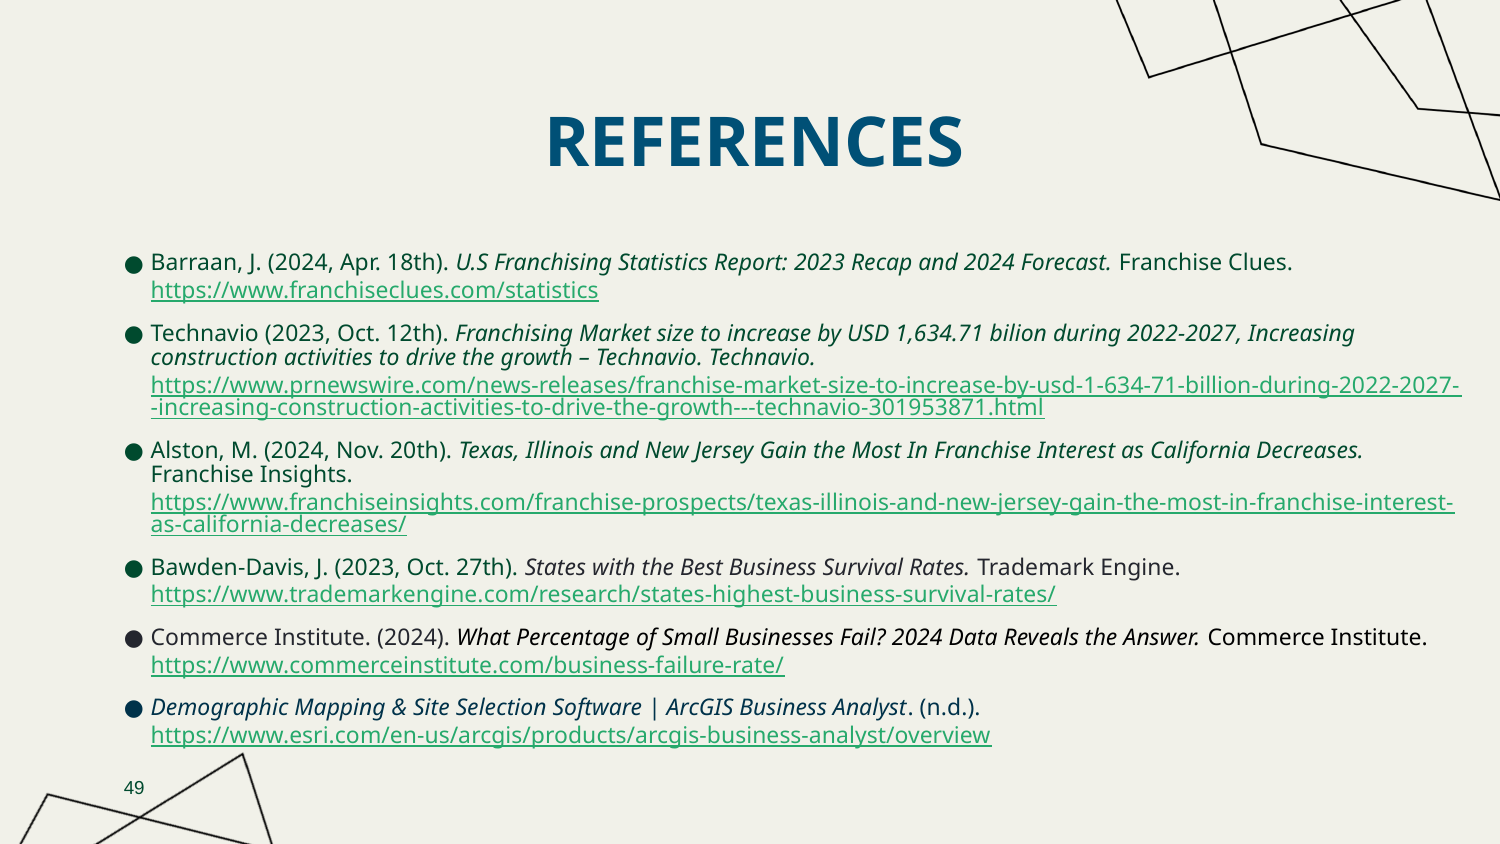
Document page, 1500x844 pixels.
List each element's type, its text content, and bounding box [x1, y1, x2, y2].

picture [0, 732, 306, 844]
picture [1059, 0, 1500, 208]
slide_number ‹#› [112, 768, 191, 805]
list Barraan, J. (2024, Apr. 18th). U.S Franchising Statistics Report: 2023 Recap and 2024 Forecast. Franchise Clues. https://www.franchiseclues.com/statistics Technavio (2023, Oct. 12th). Franchising Market size to increase by USD 1,634.71 bilion during 2022-2027, Increasing construction activities to drive the growth – Technavio. Technavio. https://www.prnewswire.com/news-releases/franchise-market-size-to-increase-by-usd-1-634-71-billion-during-2022-2027--increasing-construction-activities-to-drive-the-growth---technavio-301953871.html Alston, M. (2024, Nov. 20th). Texas, Illinois and New Jersey Gain the Most In Franchise Interest as California Decreases. Franchise Insights. https://www.franchiseinsights.com/franchise-prospects/texas-illinois-and-new-jersey-gain-the-most-in-franchise-interest-as-california-decreases/ Bawden-Davis, J. (2023, Oct. 27th). States with the Best Business Survival Rates. Trademark Engine. https://www.trademarkengine.com/research/states-highest-business-survival-rates/ Commerce Institute. (2024). What Percentage of Small Businesses Fail? 2024 Data Reveals the Answer. Commerce Institute. https://www.commerceinstitute.com/business-failure-rate/ Demographic Mapping & Site Selection Software | ArcGIS Business Analyst. (n.d.). https://www.esri.com/en-us/arcgis/products/arcgis-business-analyst/overview [112, 245, 1476, 710]
title REFERENCES [112, 44, 1397, 244]
